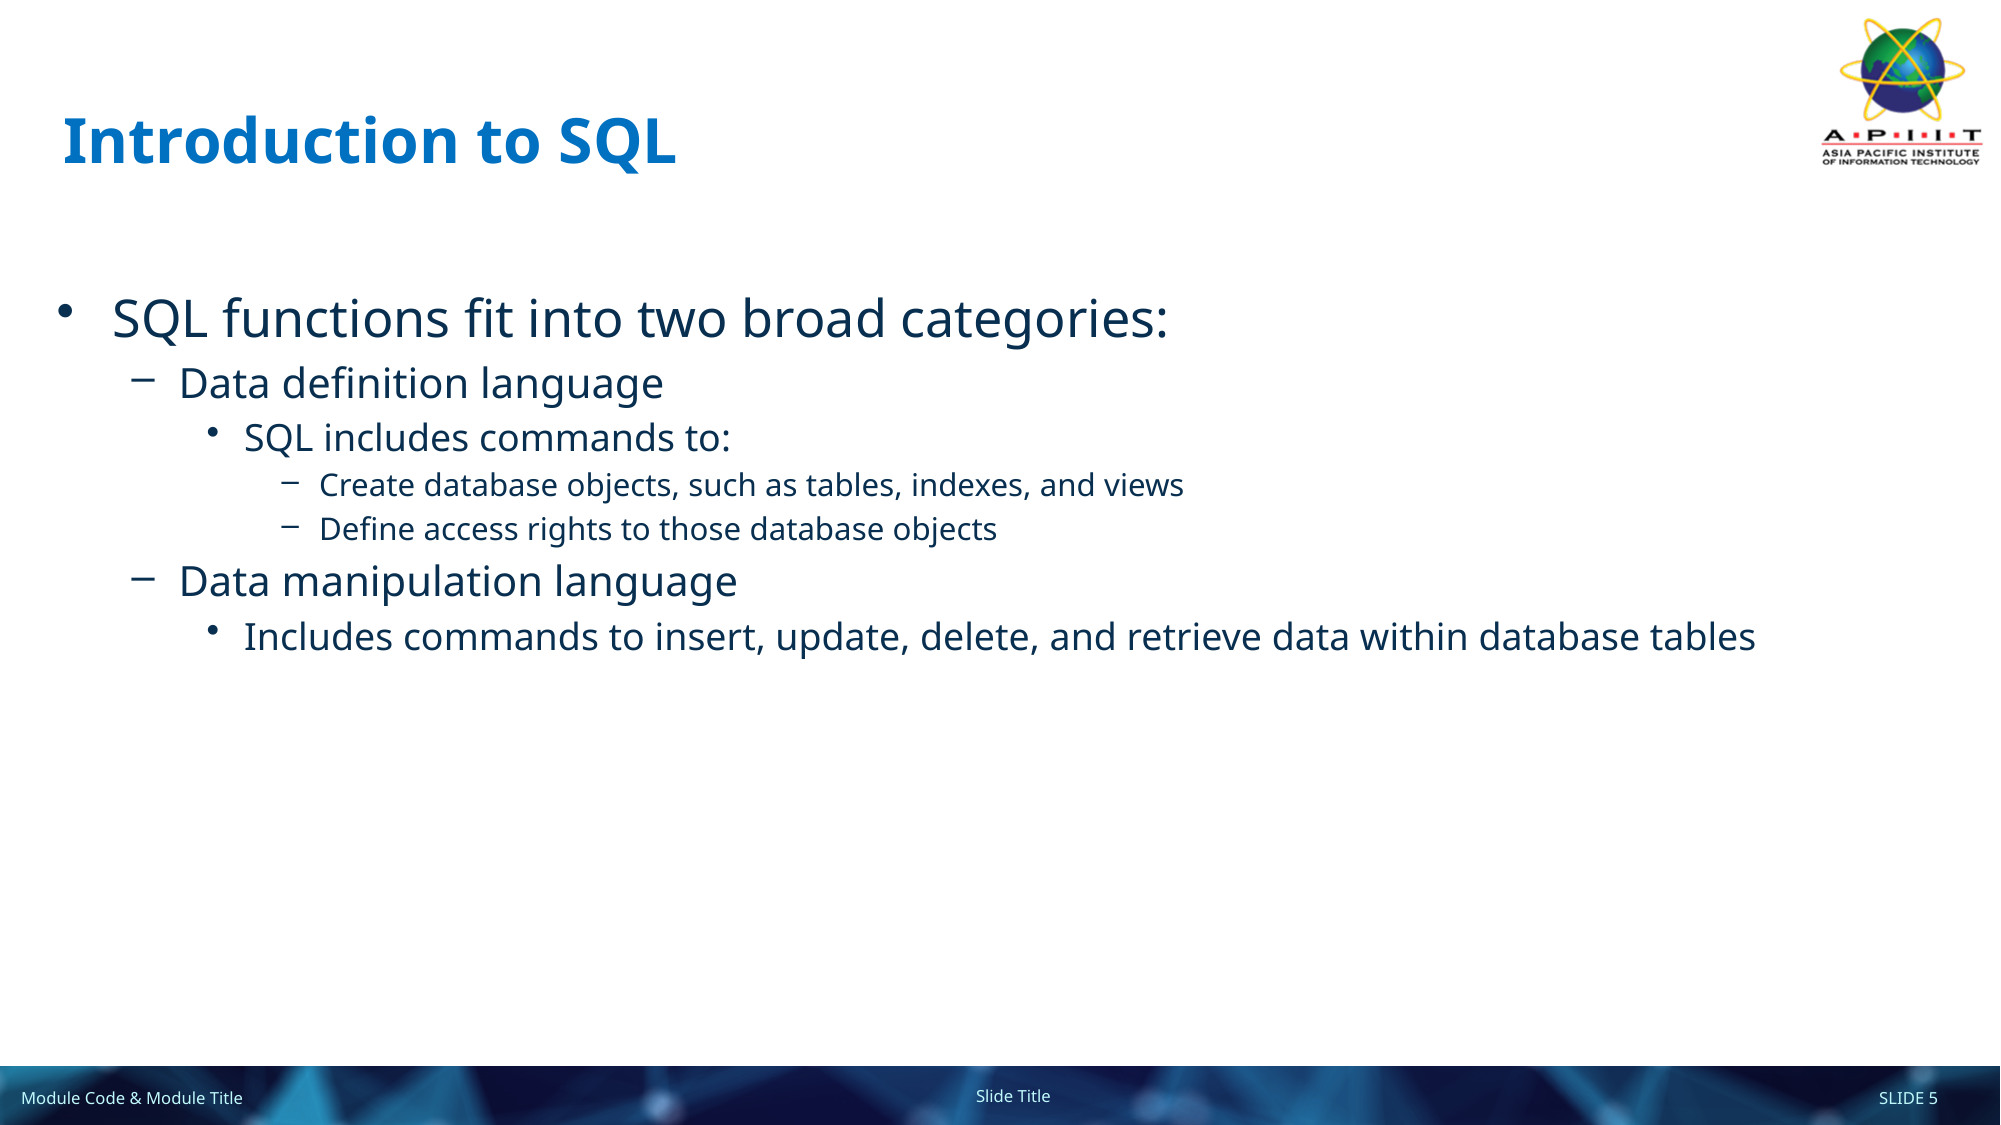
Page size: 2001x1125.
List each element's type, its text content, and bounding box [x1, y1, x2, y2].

title Introduction to SQL [48, 45, 1764, 233]
picture [1803, 0, 2000, 182]
picture [0, 1066, 2000, 1125]
list SQL functions fit into two broad categories: Data definition language SQL includes commands to: Create database objects, such as tables, indexes, and views Define access rights to those database objects Data manipulation language Includes commands to insert, update, delete, and retrieve data within database tables [41, 278, 1969, 1021]
